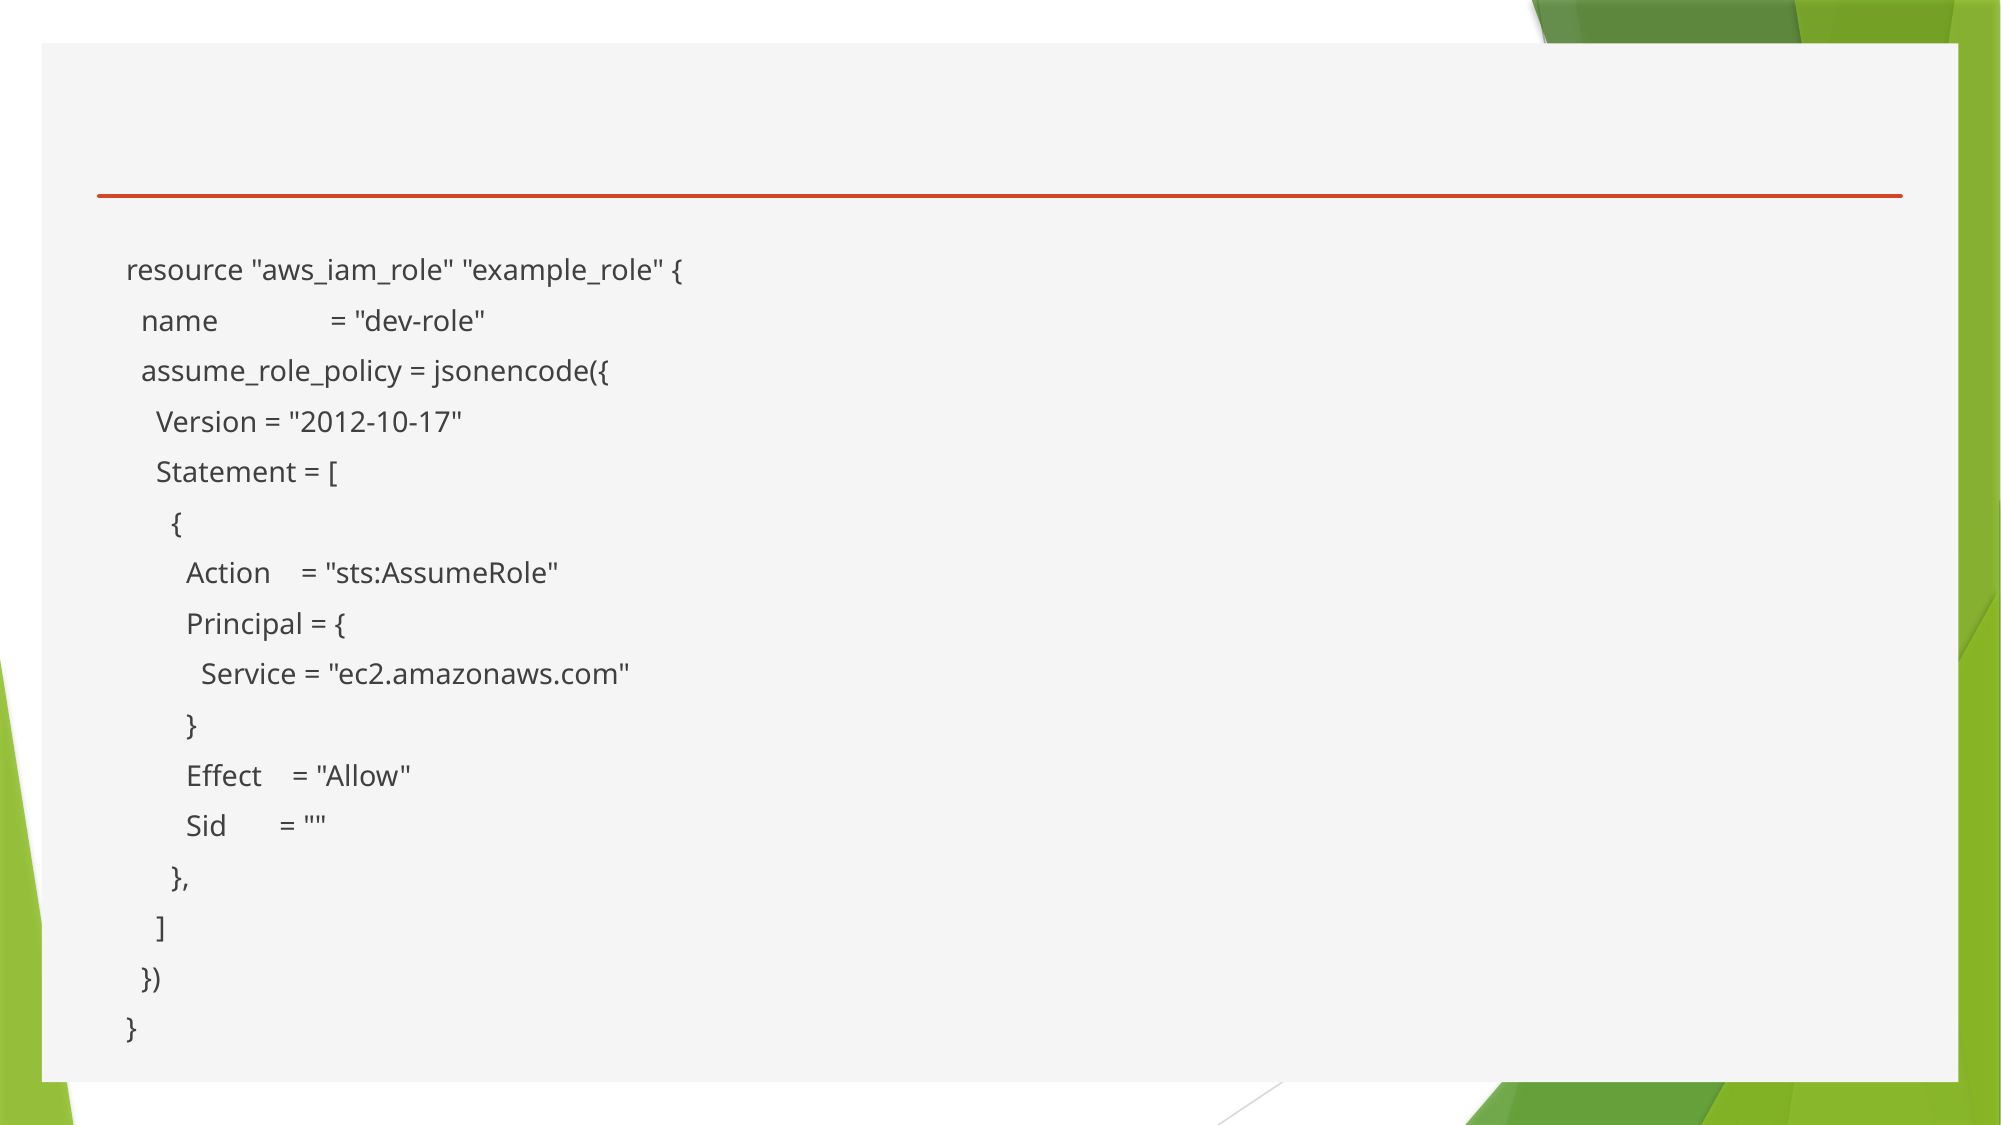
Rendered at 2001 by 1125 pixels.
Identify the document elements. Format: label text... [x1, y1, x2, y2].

list resource "aws_iam_role" "example_role" { name = "dev-role" assume_role_policy = jsonencode({ Version = "2012-10-17" Statement = [ { Action = "sts:AssumeRole" Principal = { Service = "ec2.amazonaws.com" } Effect = "Allow" Sid = "" }, ] }) } [111, 244, 1522, 1059]
